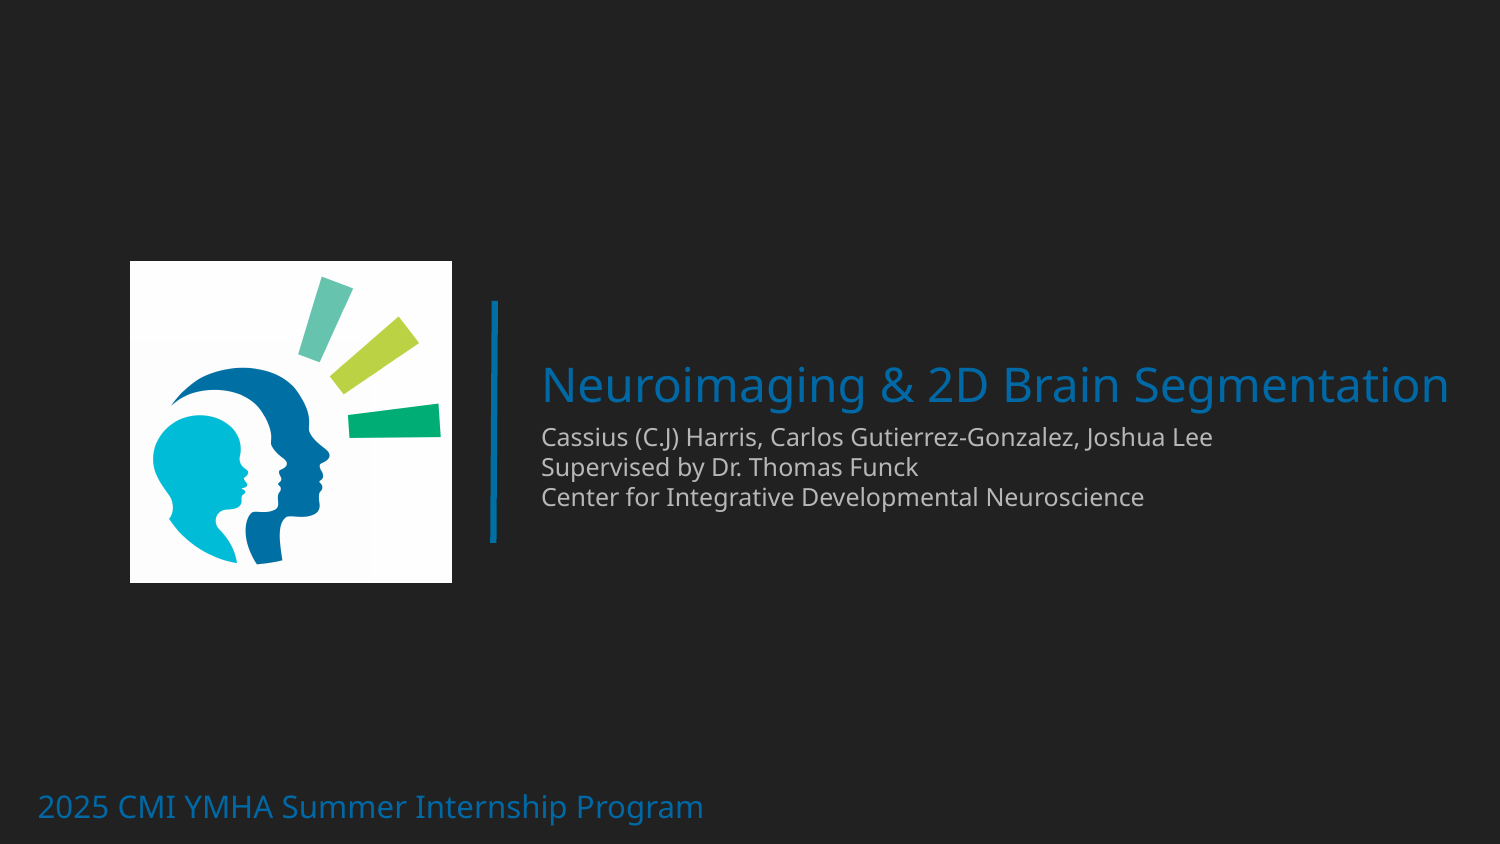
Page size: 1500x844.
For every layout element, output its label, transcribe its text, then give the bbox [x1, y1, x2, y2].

text_box Cassius (C.J) Harris, Carlos Gutierrez-Gonzalez, Joshua Lee Supervised by Dr. Thomas Funck Center for Integrative Developmental Neuroscience [541, 421, 1467, 552]
picture [130, 261, 452, 583]
text_box Neuroimaging & 2D Brain Segmentation [541, 361, 1500, 422]
text_box 2025 CMI YMHA Summer Internship Program [37, 769, 963, 831]
